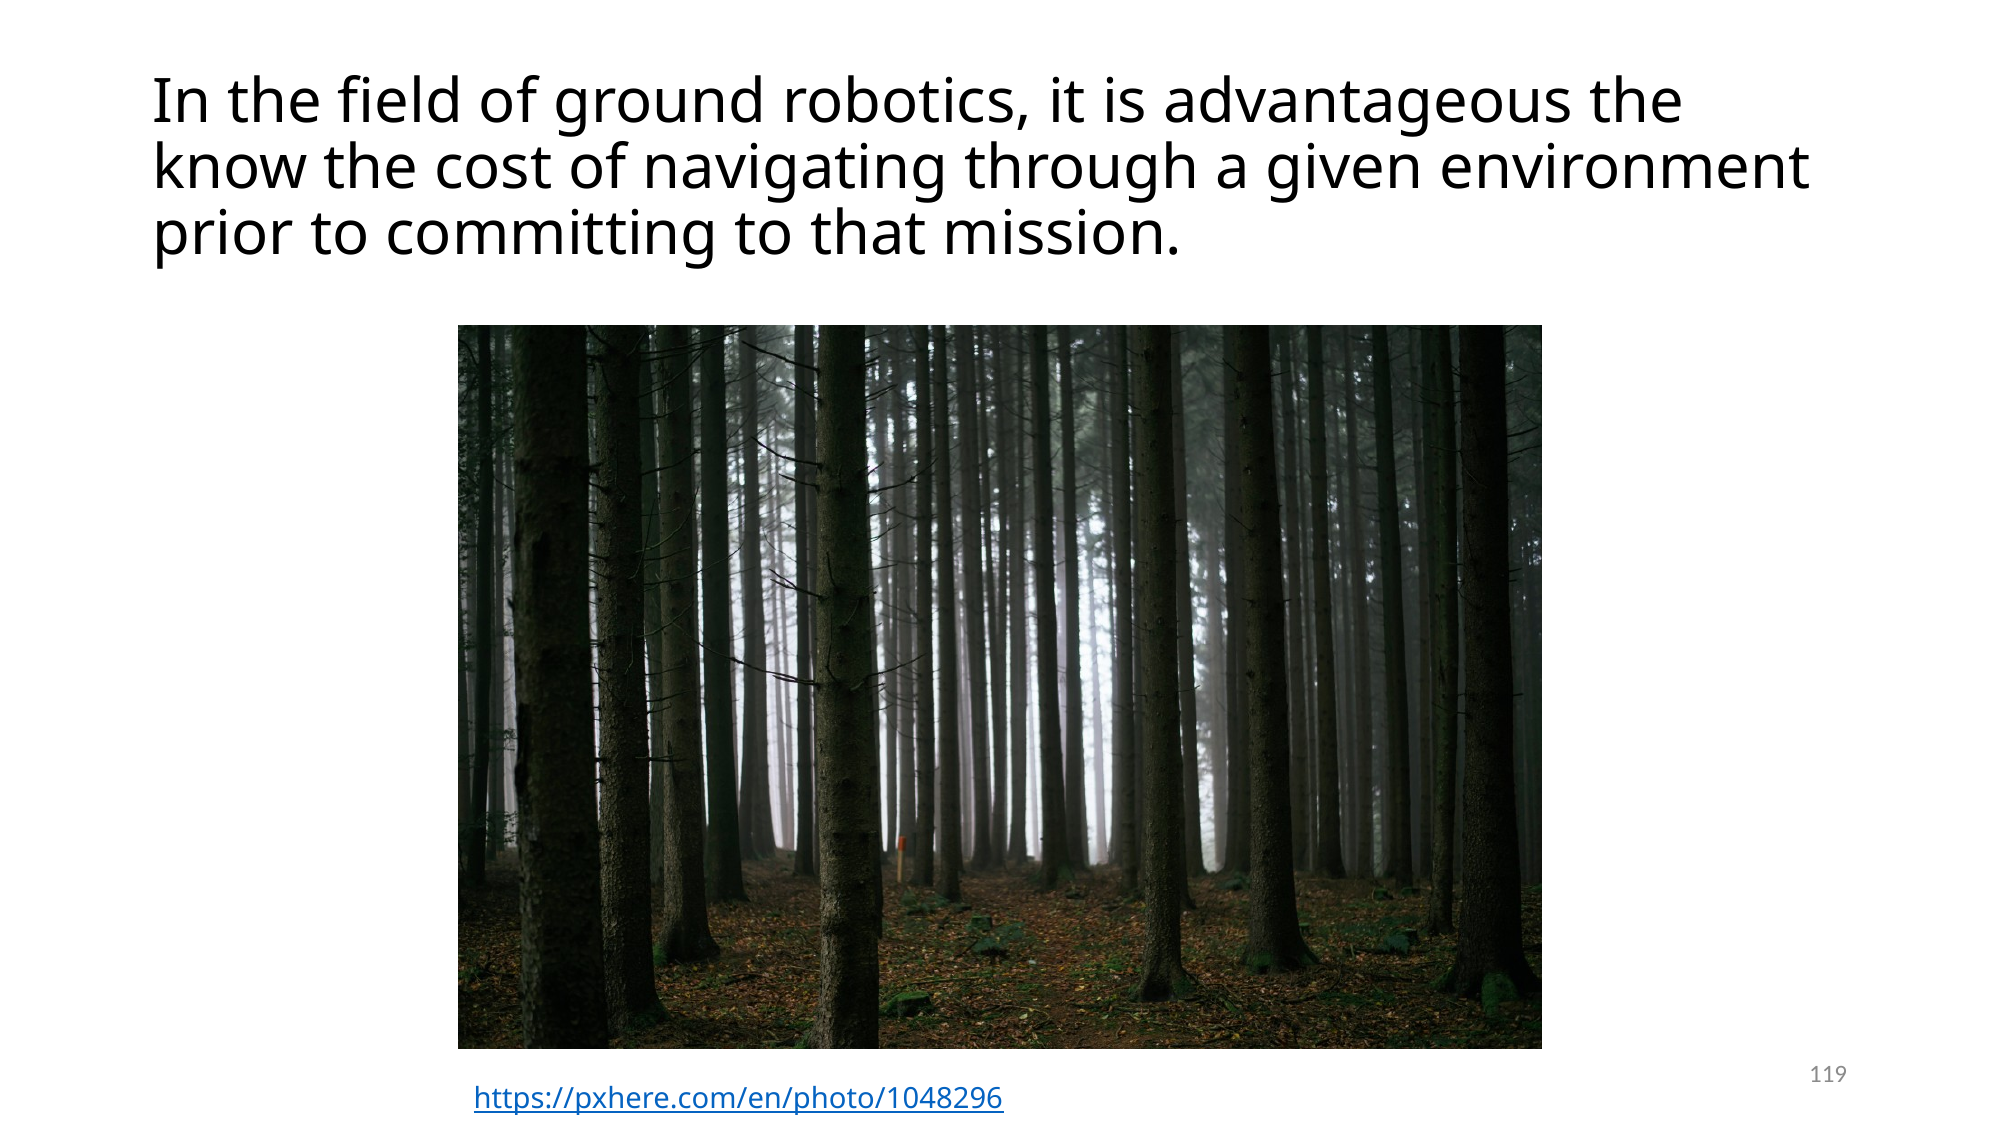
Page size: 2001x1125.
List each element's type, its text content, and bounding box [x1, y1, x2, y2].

text_box https://pxhere.com/en/photo/1048296 [458, 1050, 1047, 1125]
picture [458, 325, 1542, 1050]
title In the field of ground robotics, it is advantageous the know the cost of navigating through a given environment prior to committing to that mission. [137, 59, 1863, 278]
slide_number 119 [1412, 1042, 1863, 1103]
